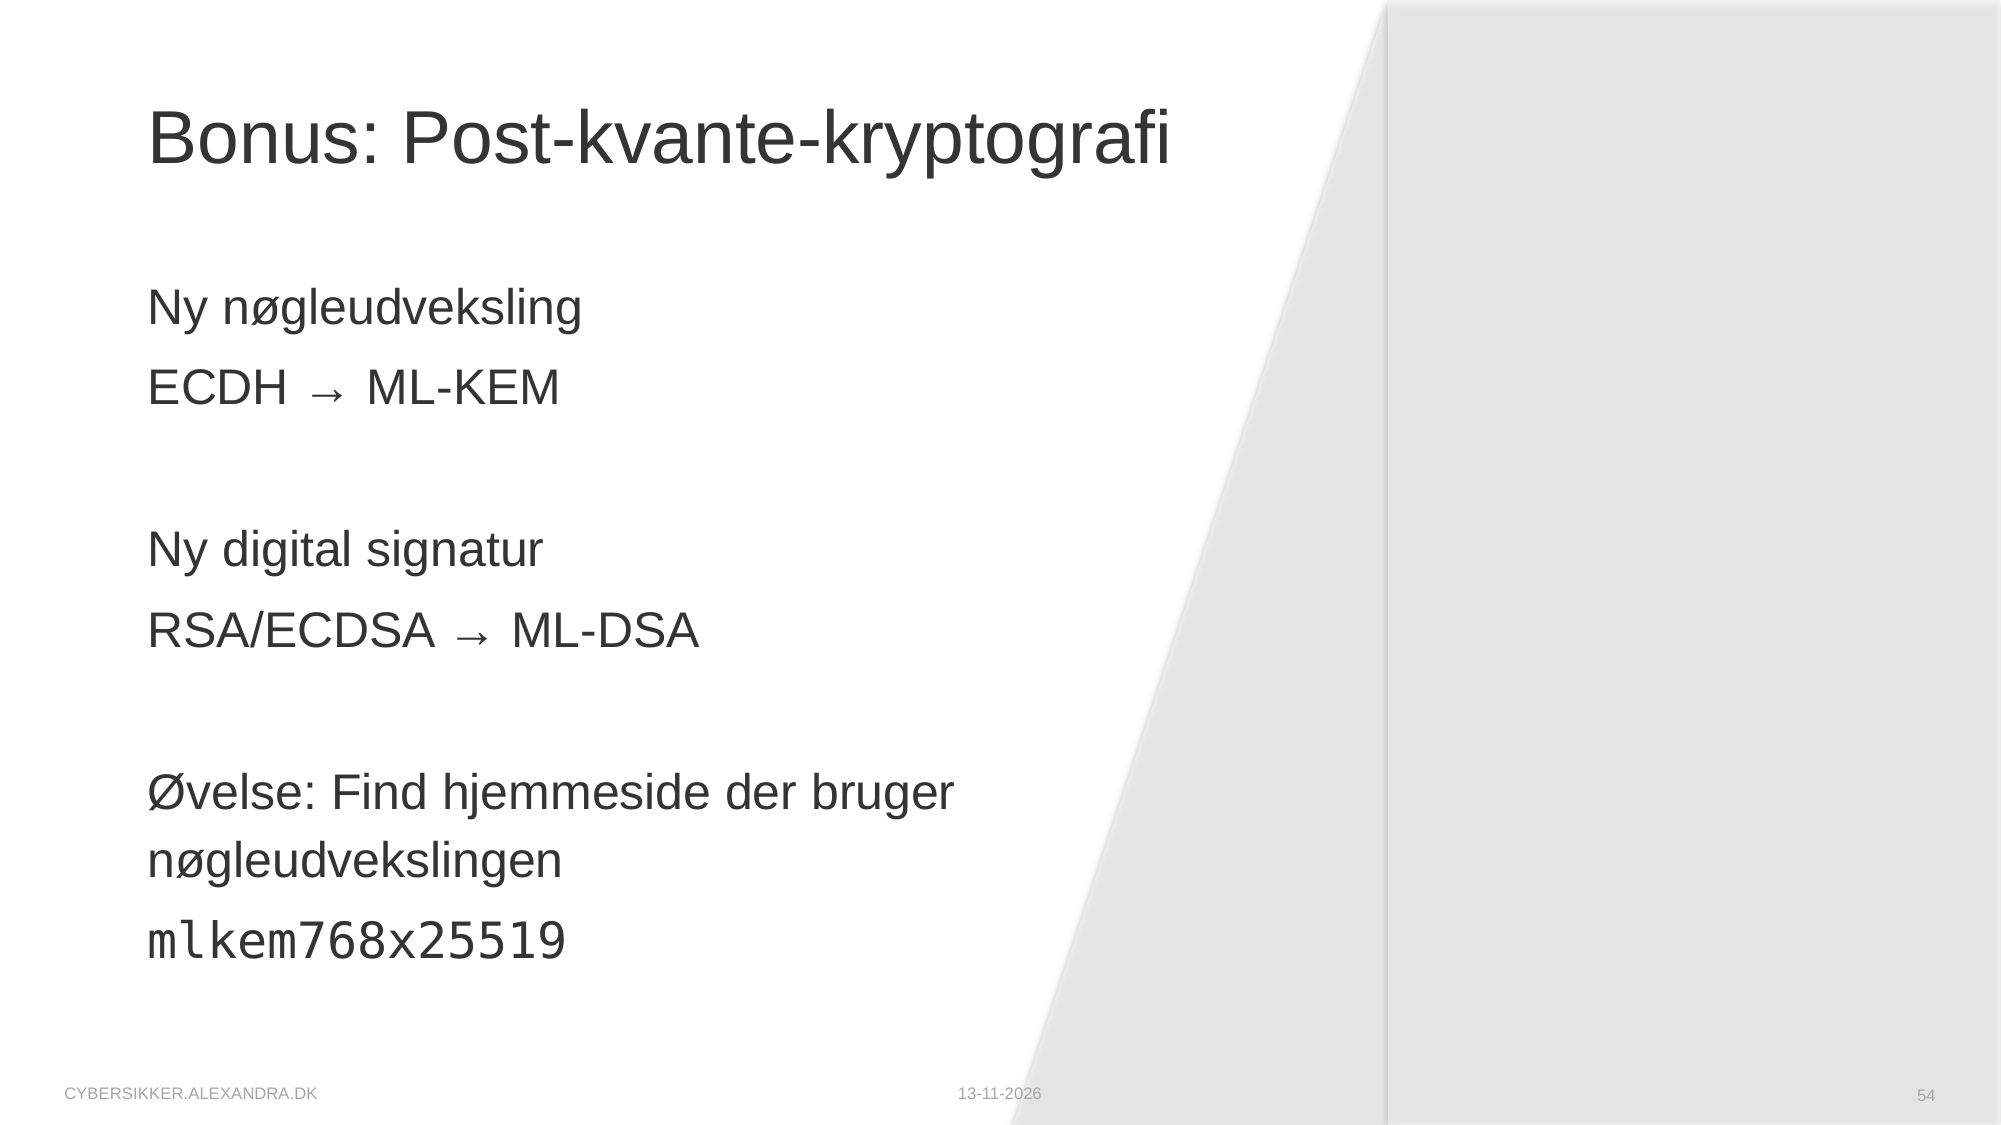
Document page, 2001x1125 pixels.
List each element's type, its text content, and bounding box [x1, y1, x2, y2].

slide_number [763, 1075, 1237, 1106]
title Bonus: Post-kvante-kryptografi [147, 88, 1861, 180]
list Ny nøgleudveksling ECDH → ML-KEM Ny digital signatur RSA/ECDSA → ML-DSA Øvelse: Find hjemmeside der bruger nøgleudvekslingen mlkem768x25519 [147, 265, 1217, 975]
slide_number 54 [1631, 1077, 1951, 1113]
footer cybersikker.alexandra.dk [49, 1075, 565, 1106]
